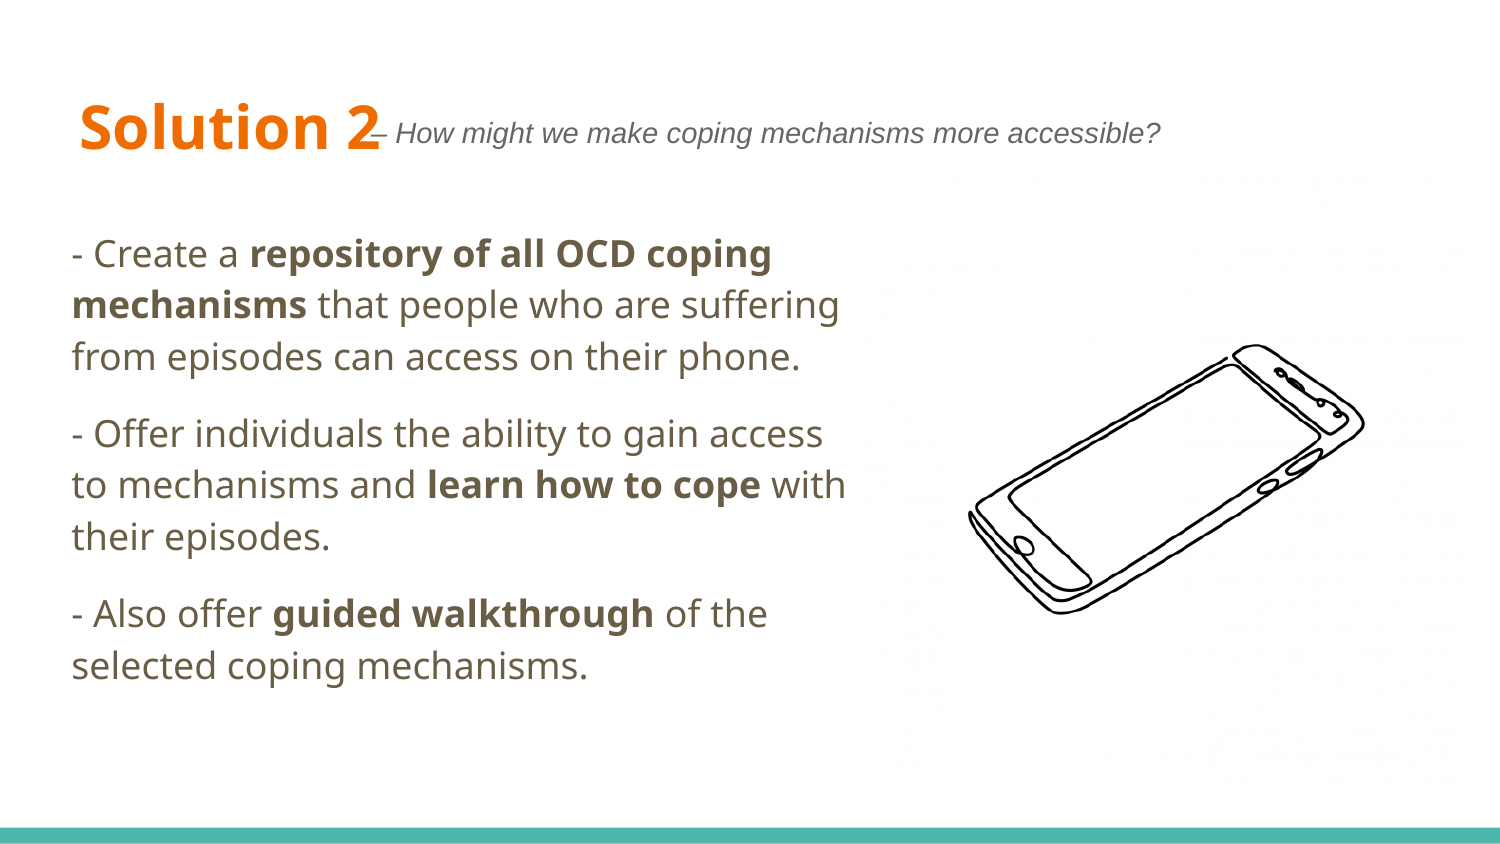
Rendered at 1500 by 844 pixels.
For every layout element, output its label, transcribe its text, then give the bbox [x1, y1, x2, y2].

text_box – How might we make coping mechanisms more accessible? [405, 99, 1397, 165]
title Solution 2 [64, 73, 405, 190]
list - Create a repository of all OCD coping mechanisms that people who are suffering from episodes can access on their phone. - Offer individuals the ability to gain access to mechanisms and learn how to cope with their episodes. - Also offer guided walkthrough of the selected coping mechanisms. [56, 207, 857, 750]
picture [862, 175, 1470, 783]
